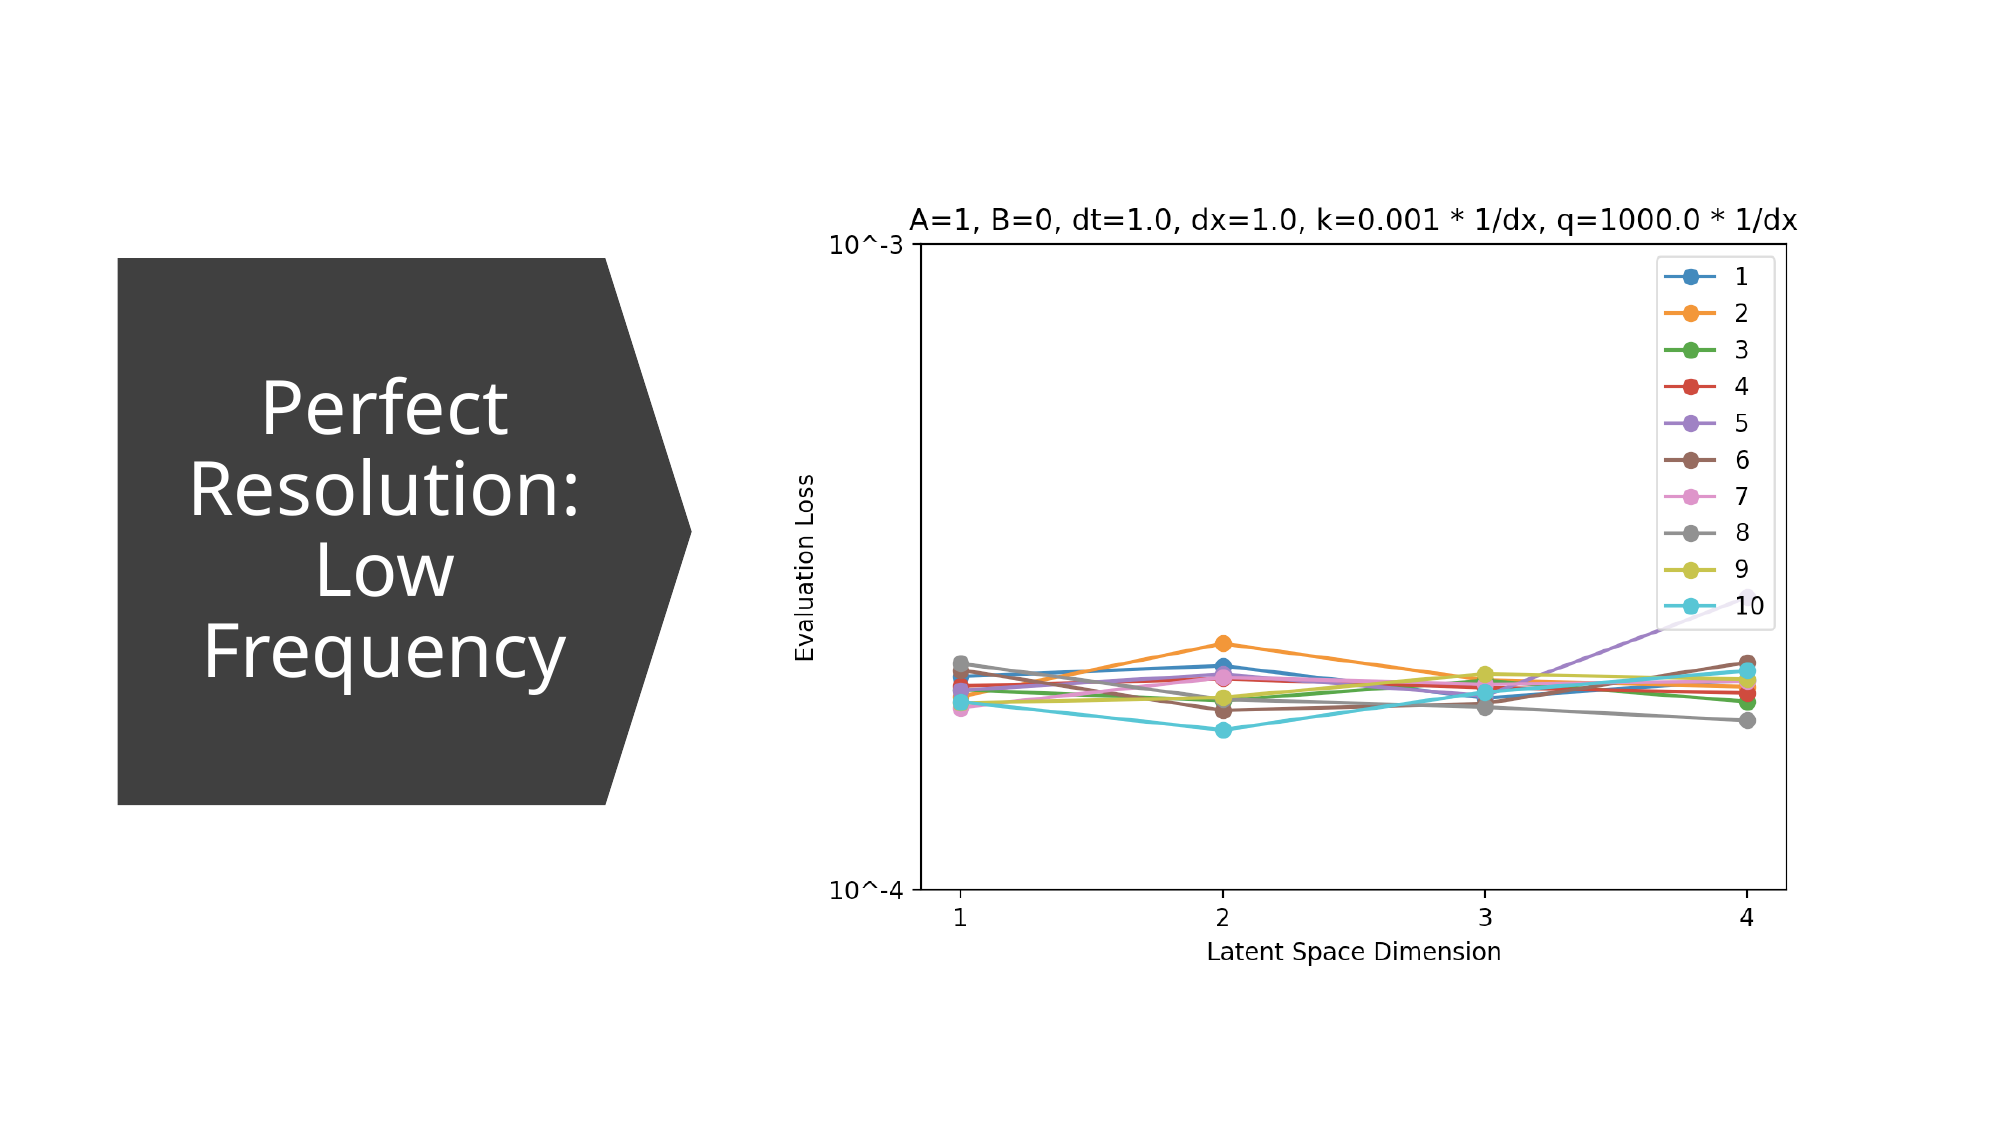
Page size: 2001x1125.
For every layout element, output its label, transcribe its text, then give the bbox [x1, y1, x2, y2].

title Perfect Resolution: Low Frequency [168, 322, 601, 741]
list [783, 145, 1896, 980]
text_box [116, 257, 693, 807]
